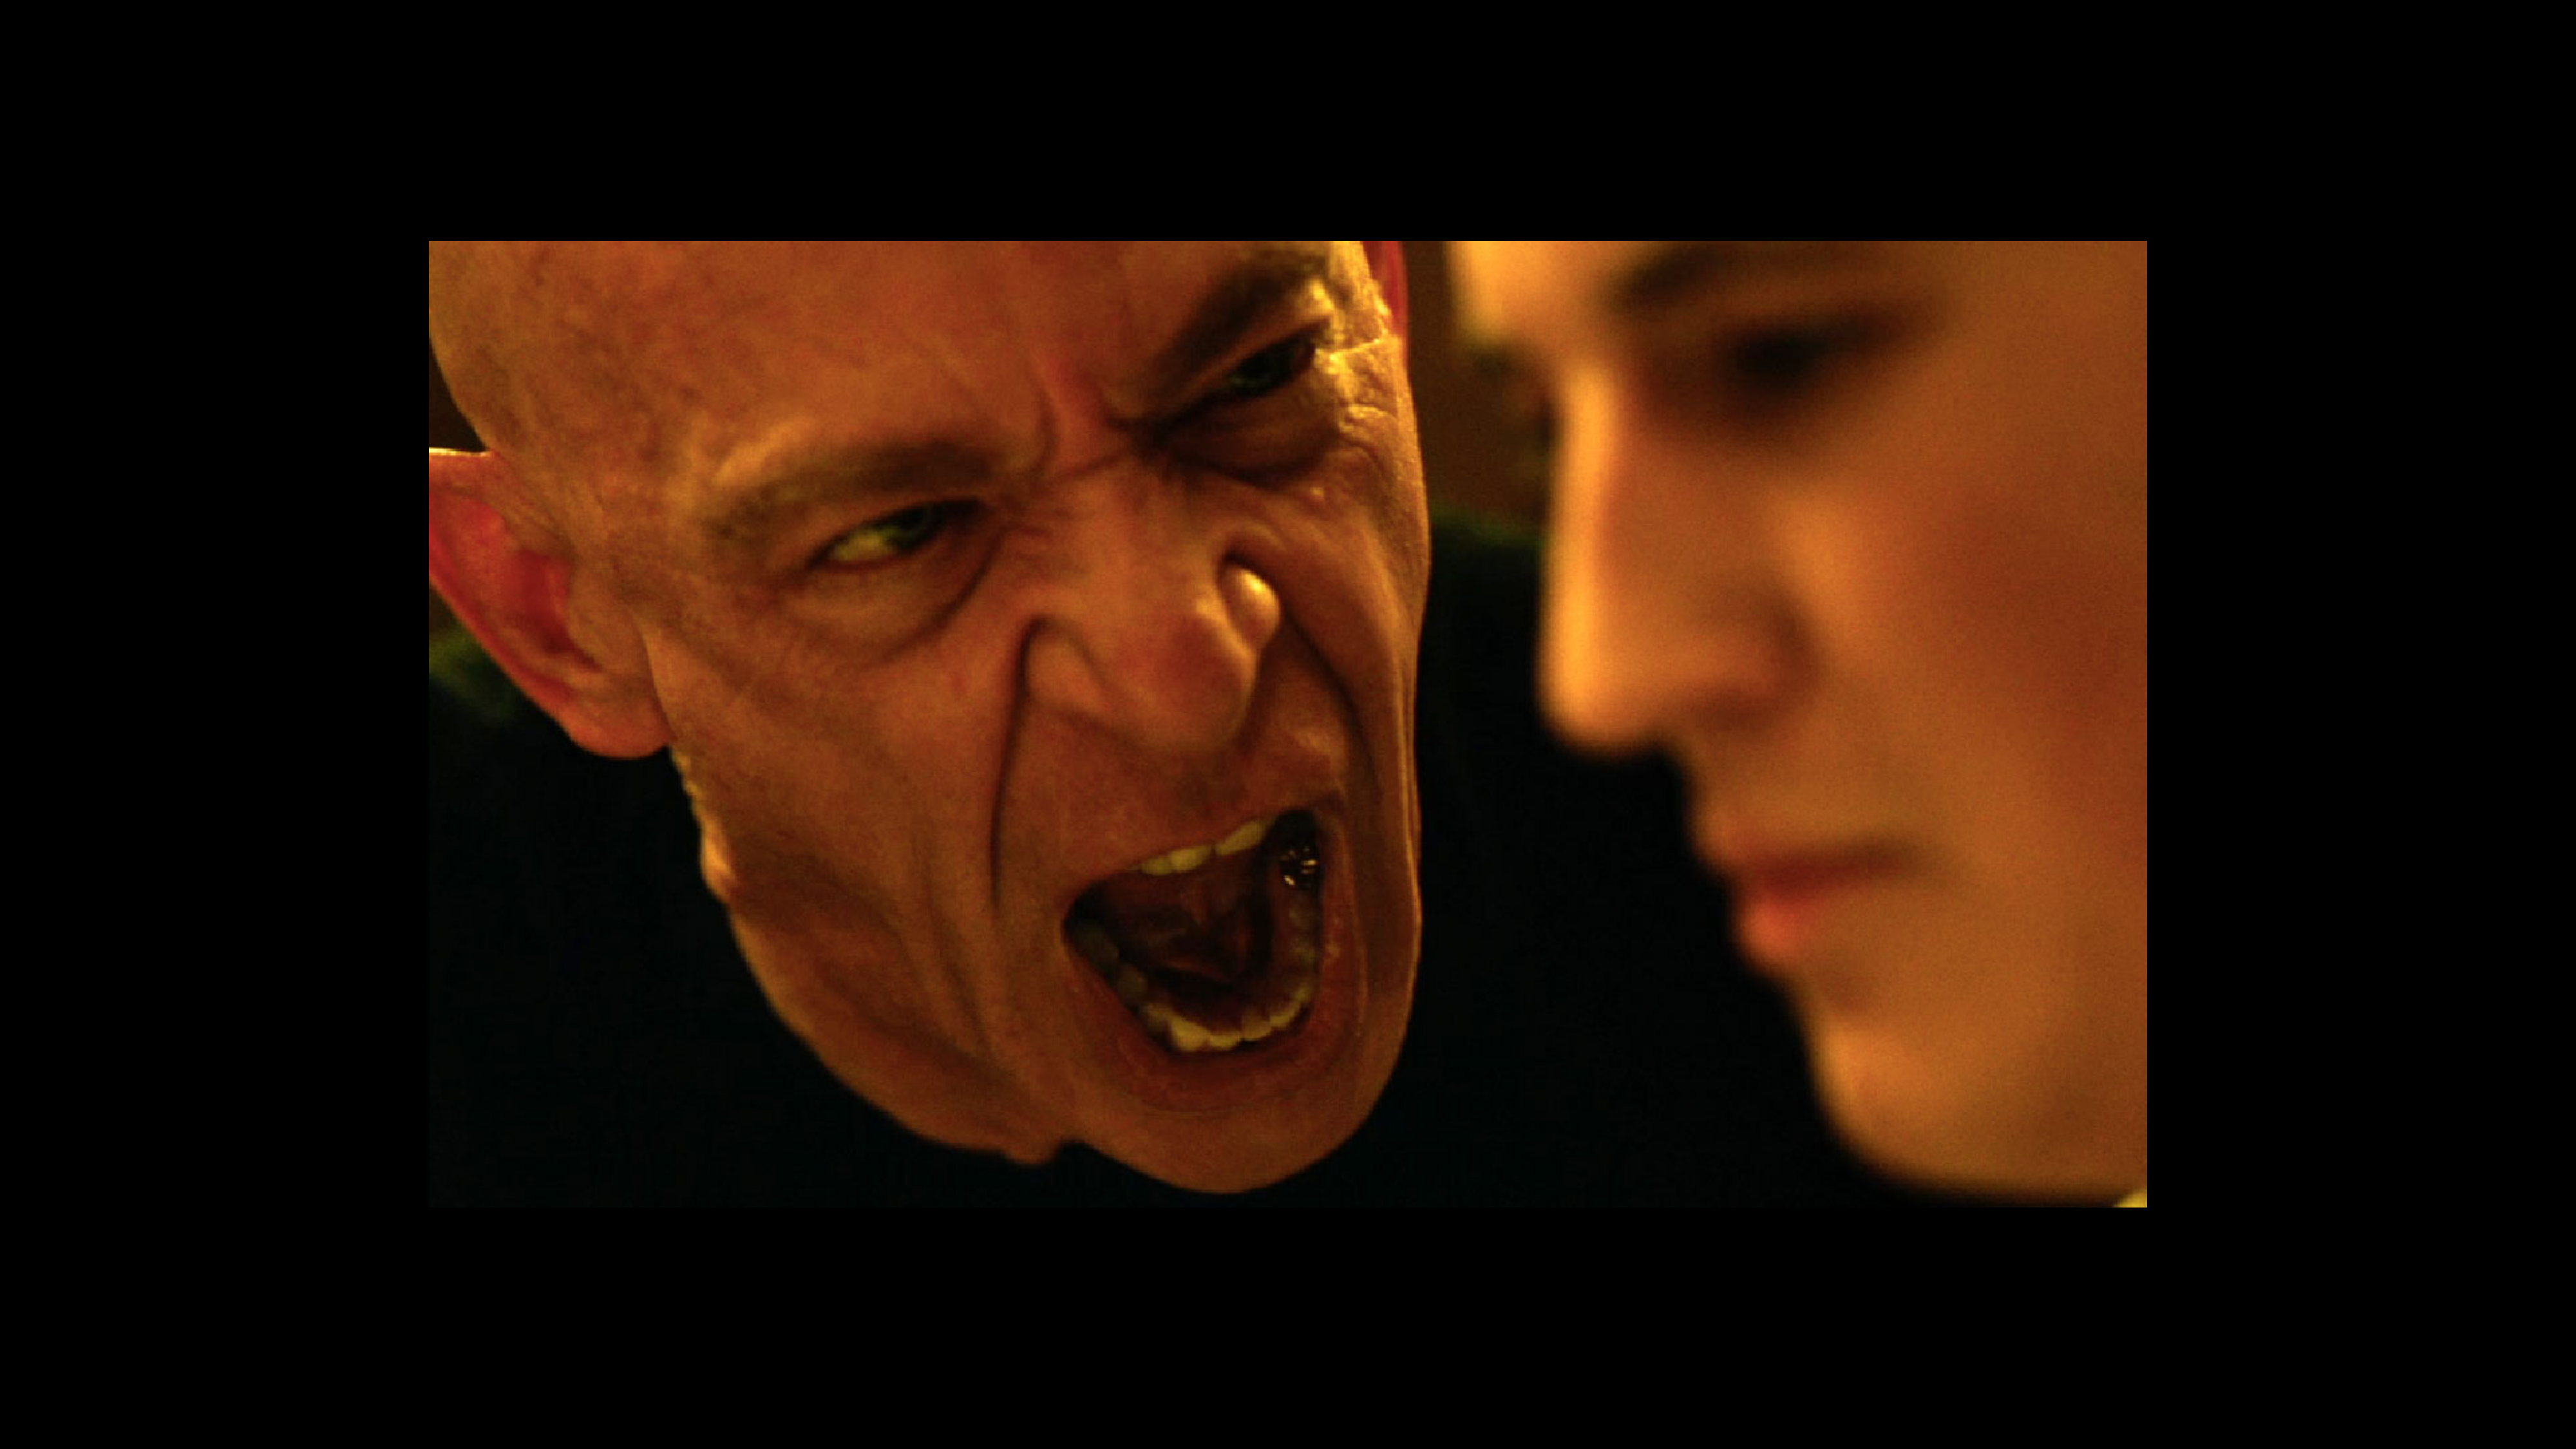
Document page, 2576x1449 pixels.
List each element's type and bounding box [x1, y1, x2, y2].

picture [429, 241, 2147, 1208]
